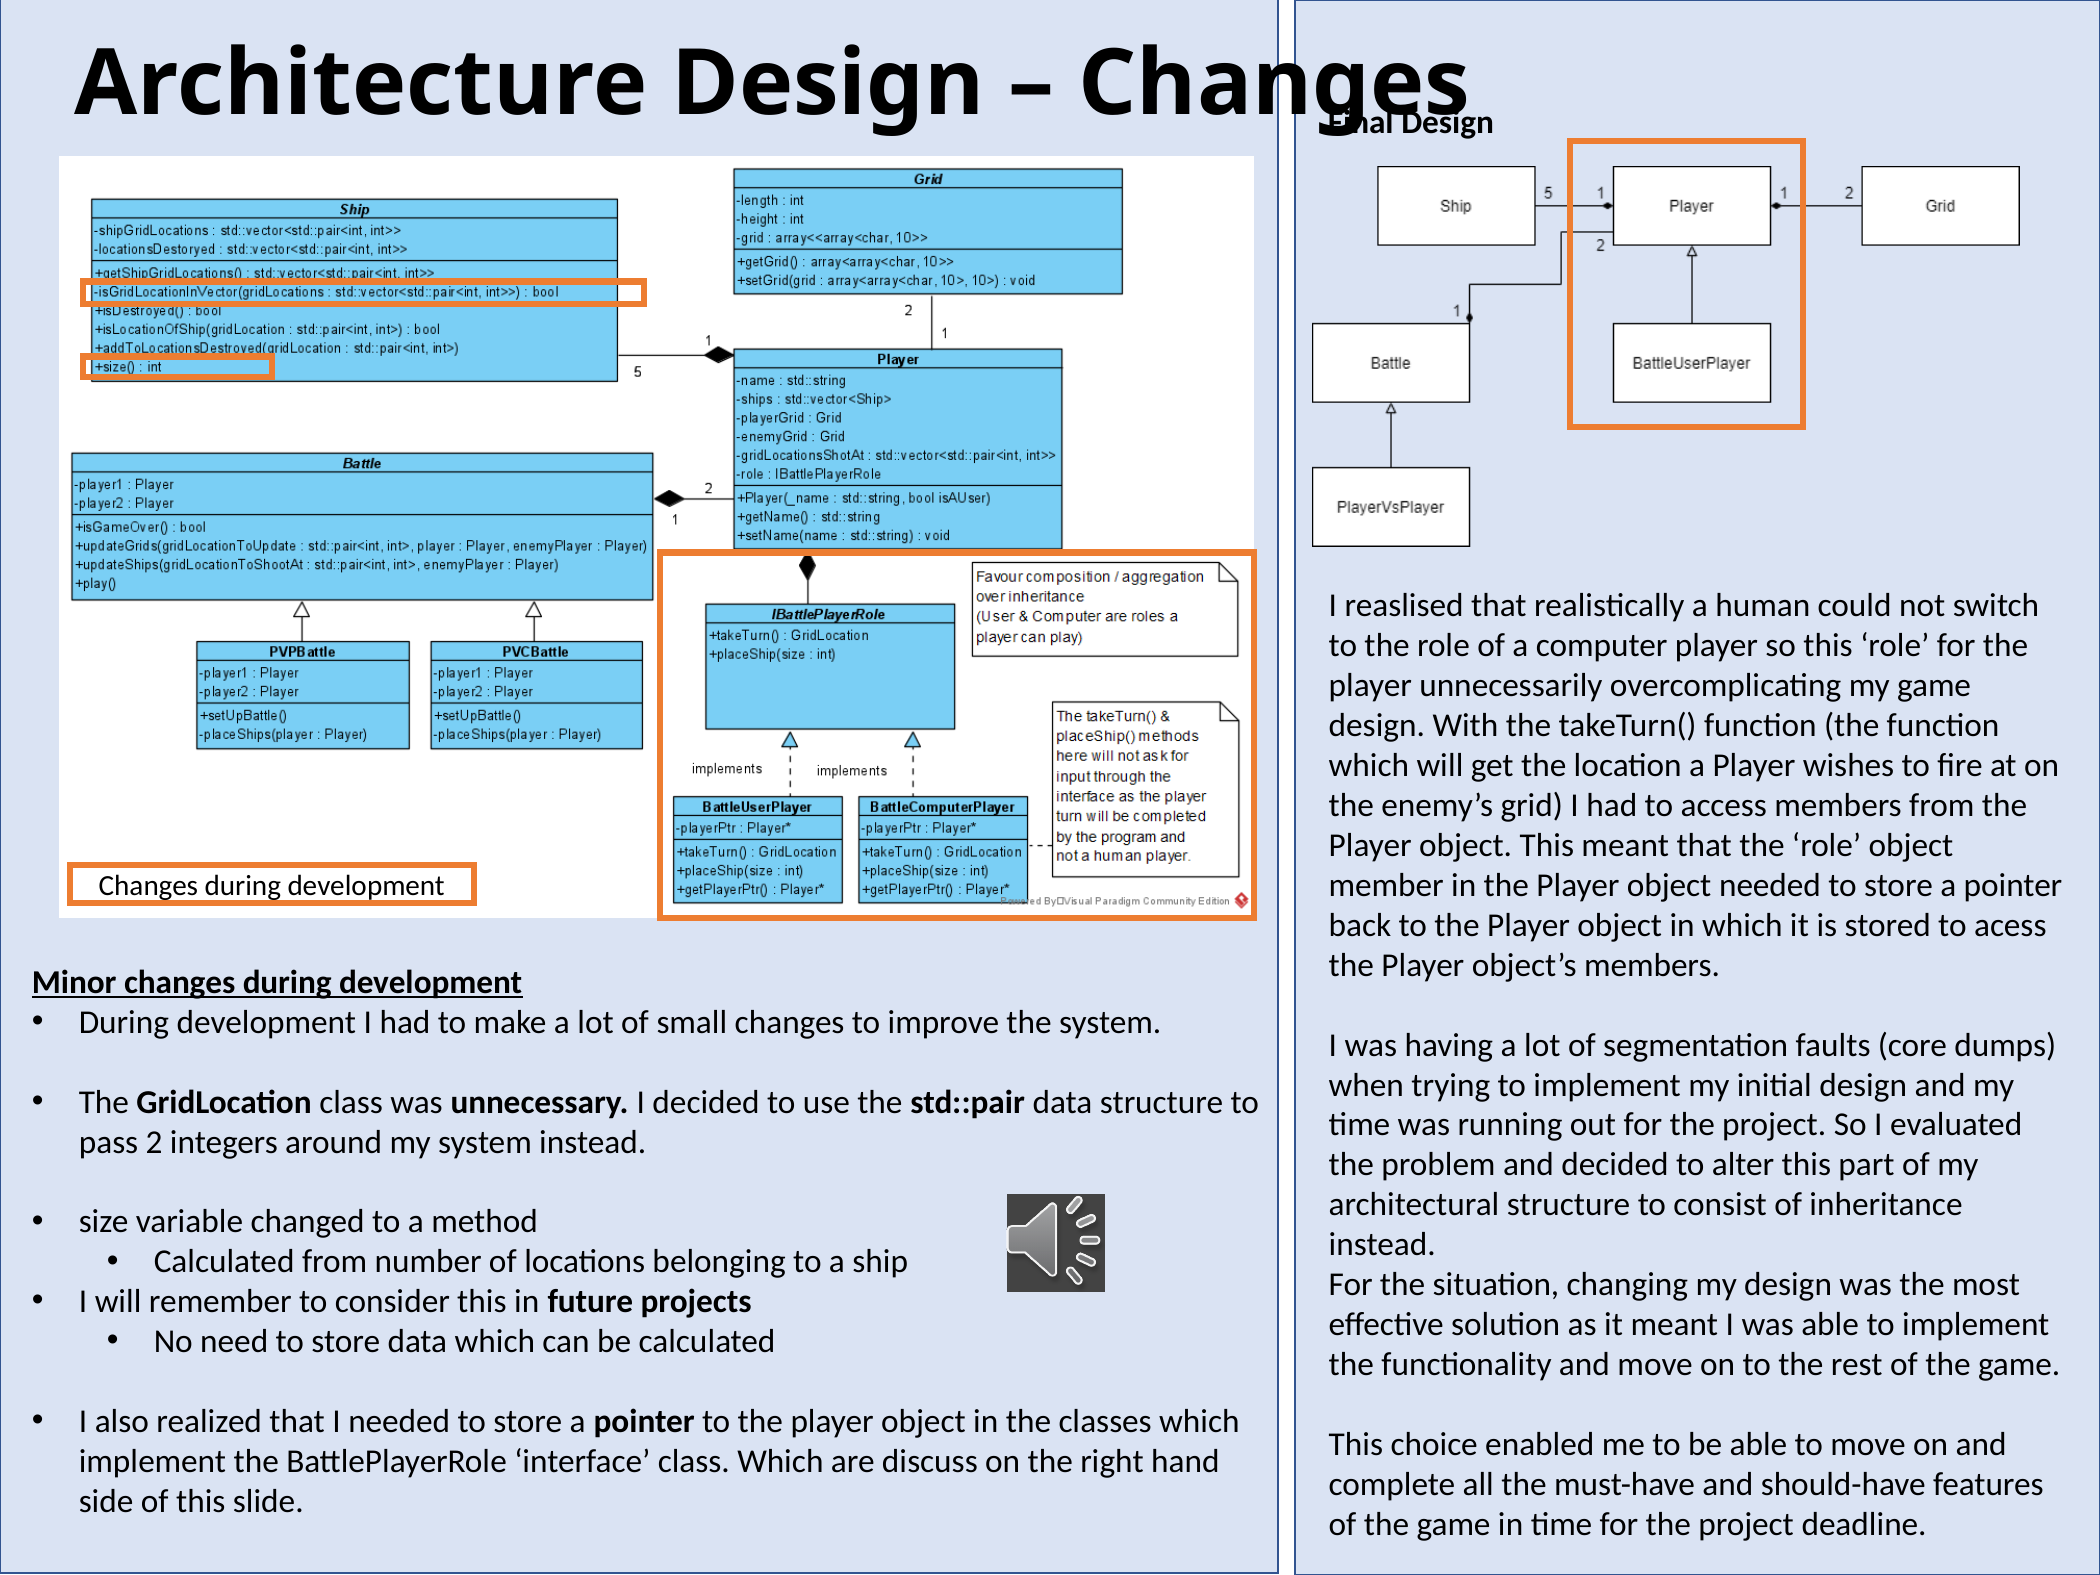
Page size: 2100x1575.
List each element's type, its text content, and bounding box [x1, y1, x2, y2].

picture [1312, 166, 2020, 547]
picture [59, 156, 1254, 918]
text_box Minor changes during development During development I had to make a lot of small changes to improve the system. The GridLocation class was unnecessary. I decided to use the std::pair data structure to pass 2 integers around my system instead. size variable changed to a method Calculated from number of locations belonging to a ship I will remember to consider this in future projects No need to store data which can be calculated I also realized that I needed to store a pointer to the player object in the classes which implement the BattlePlayerRole ‘interface’ class. Which are discuss on the right hand side of this slide. [17, 952, 1279, 1527]
text_box I reaslised that realistically a human could not switch to the role of a computer player so this ‘role’ for the player unnecessarily overcomplicating my game design. With the takeTurn() function (the function which will get the location a Player wishes to fire at on the enemy’s grid) I had to access members from the Player object. This meant that the ‘role’ object member in the Player object needed to store a pointer back to the Player object in which it is stored to acess the Player object’s members. I was having a lot of segmentation faults (core dumps) when trying to implement my initial design and my time was running out for the project. So I evaluated the problem and decided to alter this part of my architectural structure to consist of inheritance instead. For the situation, changing my design was the most effective solution as it meant I was able to implement the functionality and move on to the rest of the game. This choice enabled me to be able to move on and complete all the must-have and should-have features of the game in time for the project deadline. [1313, 576, 2082, 1550]
text_box [1294, 0, 2100, 1575]
text_box Final Design [1312, 93, 2020, 148]
text_box [0, 0, 1279, 1574]
picture [1005, 1193, 1106, 1294]
text_box Architecture Design – Changes [59, 14, 1744, 140]
text_box [1569, 140, 1804, 166]
